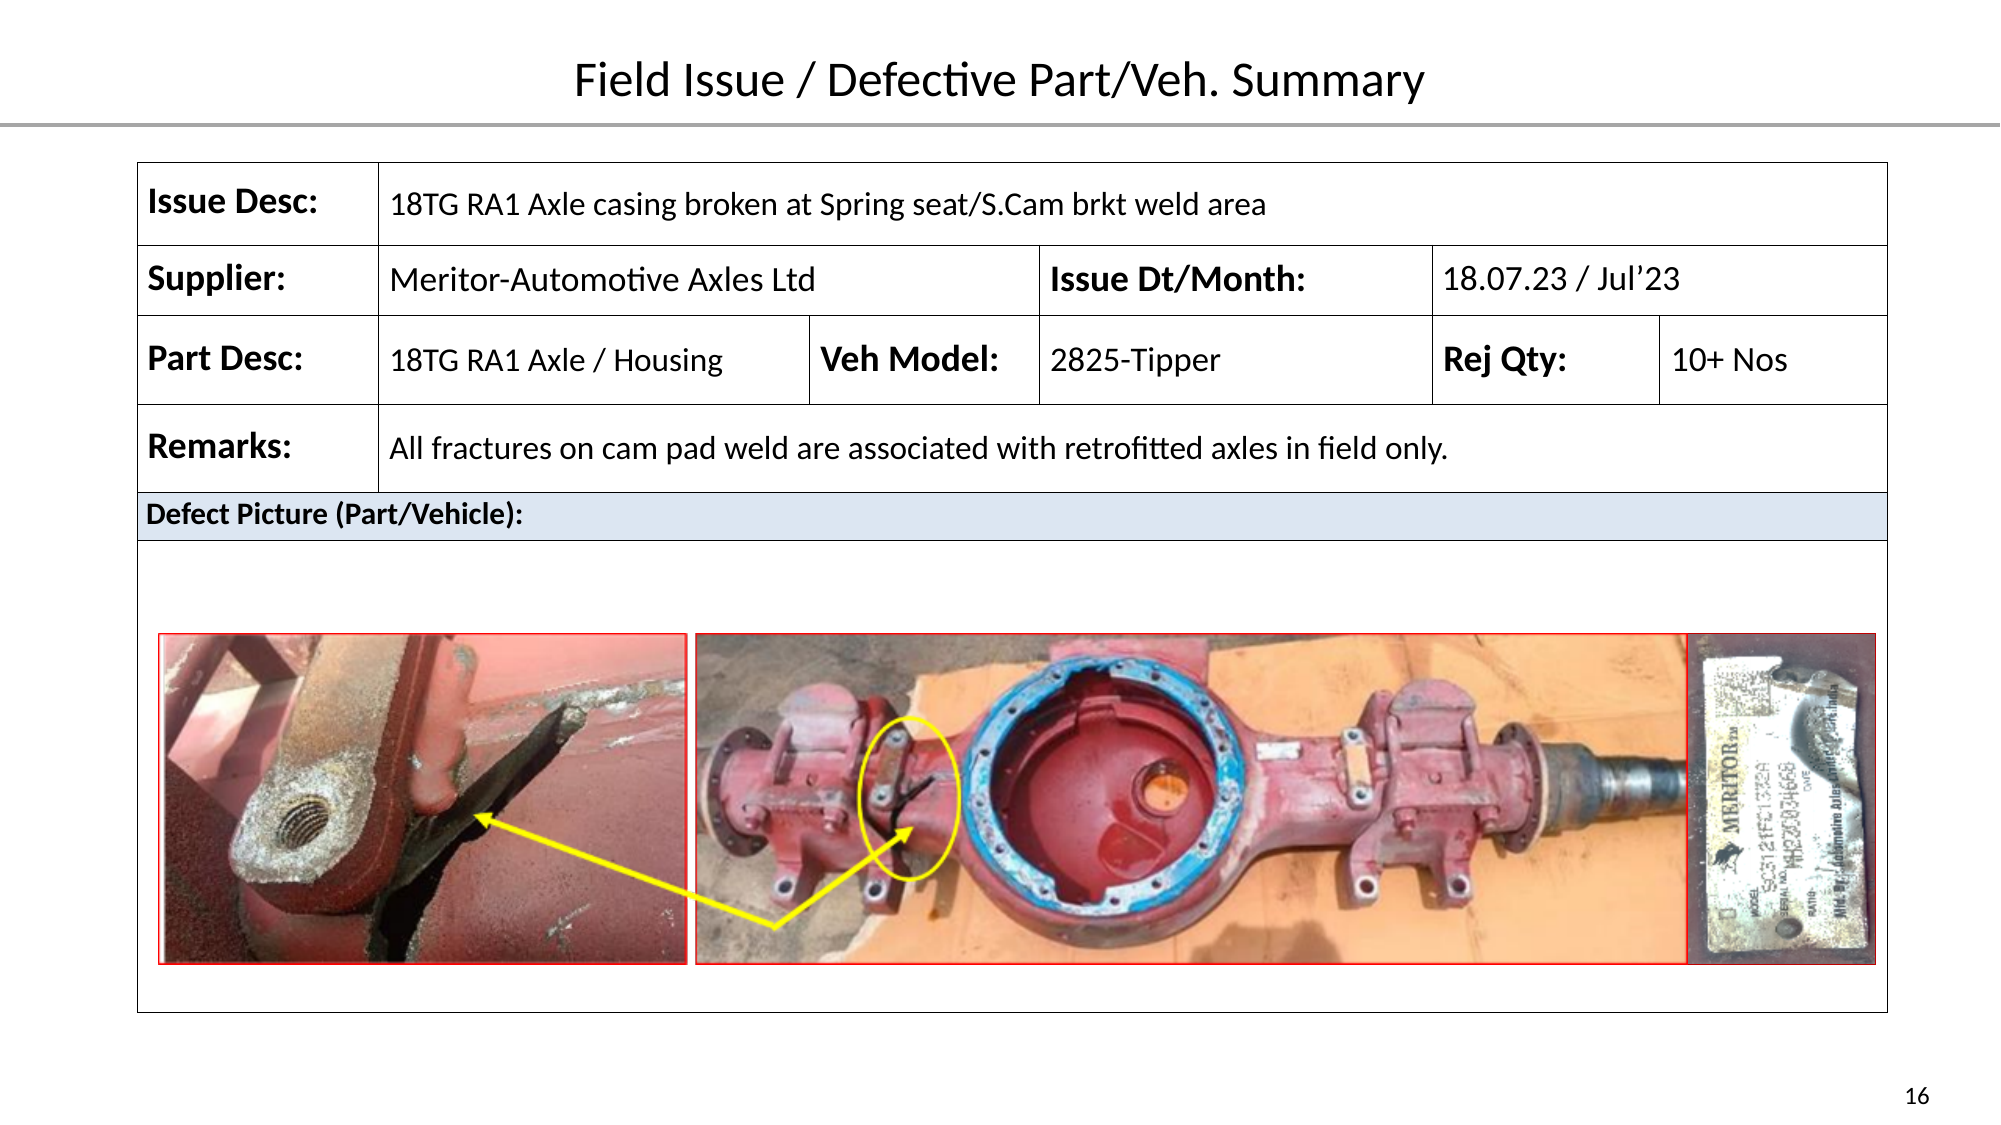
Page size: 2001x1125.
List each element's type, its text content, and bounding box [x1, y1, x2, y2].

table_cell [138, 541, 1887, 1012]
table_header Issue Desc: [138, 163, 378, 245]
table_cell 18TG RA1 Axle / Housing [379, 316, 809, 404]
table_header 18TG RA1 Axle casing broken at Spring seat/S.Cam brkt weld area [379, 163, 1887, 245]
table_cell 18.07.23 / Jul’23 [1433, 246, 1887, 315]
table_cell Veh Model: [810, 316, 1039, 404]
table_cell 2825-Tipper [1040, 316, 1432, 404]
table_cell 10+ Nos [1660, 316, 1887, 404]
picture [158, 632, 1947, 965]
table_cell Meritor-Automotive Axles Ltd [379, 246, 1039, 315]
text_box Field Issue / Defective Part/Veh. Summary [137, 39, 1863, 114]
table_cell Part Desc: [138, 316, 378, 404]
table_cell Remarks: [138, 405, 378, 492]
table_cell Supplier: [138, 246, 378, 315]
table_cell Defect Picture (Part/Vehicle): [138, 493, 1887, 540]
table_cell Issue Dt/Month: [1040, 246, 1432, 315]
table_cell All fractures on cam pad weld are associated with retrofitted axles in field only. [379, 405, 1887, 492]
table_cell Rej Qty: [1433, 316, 1659, 404]
